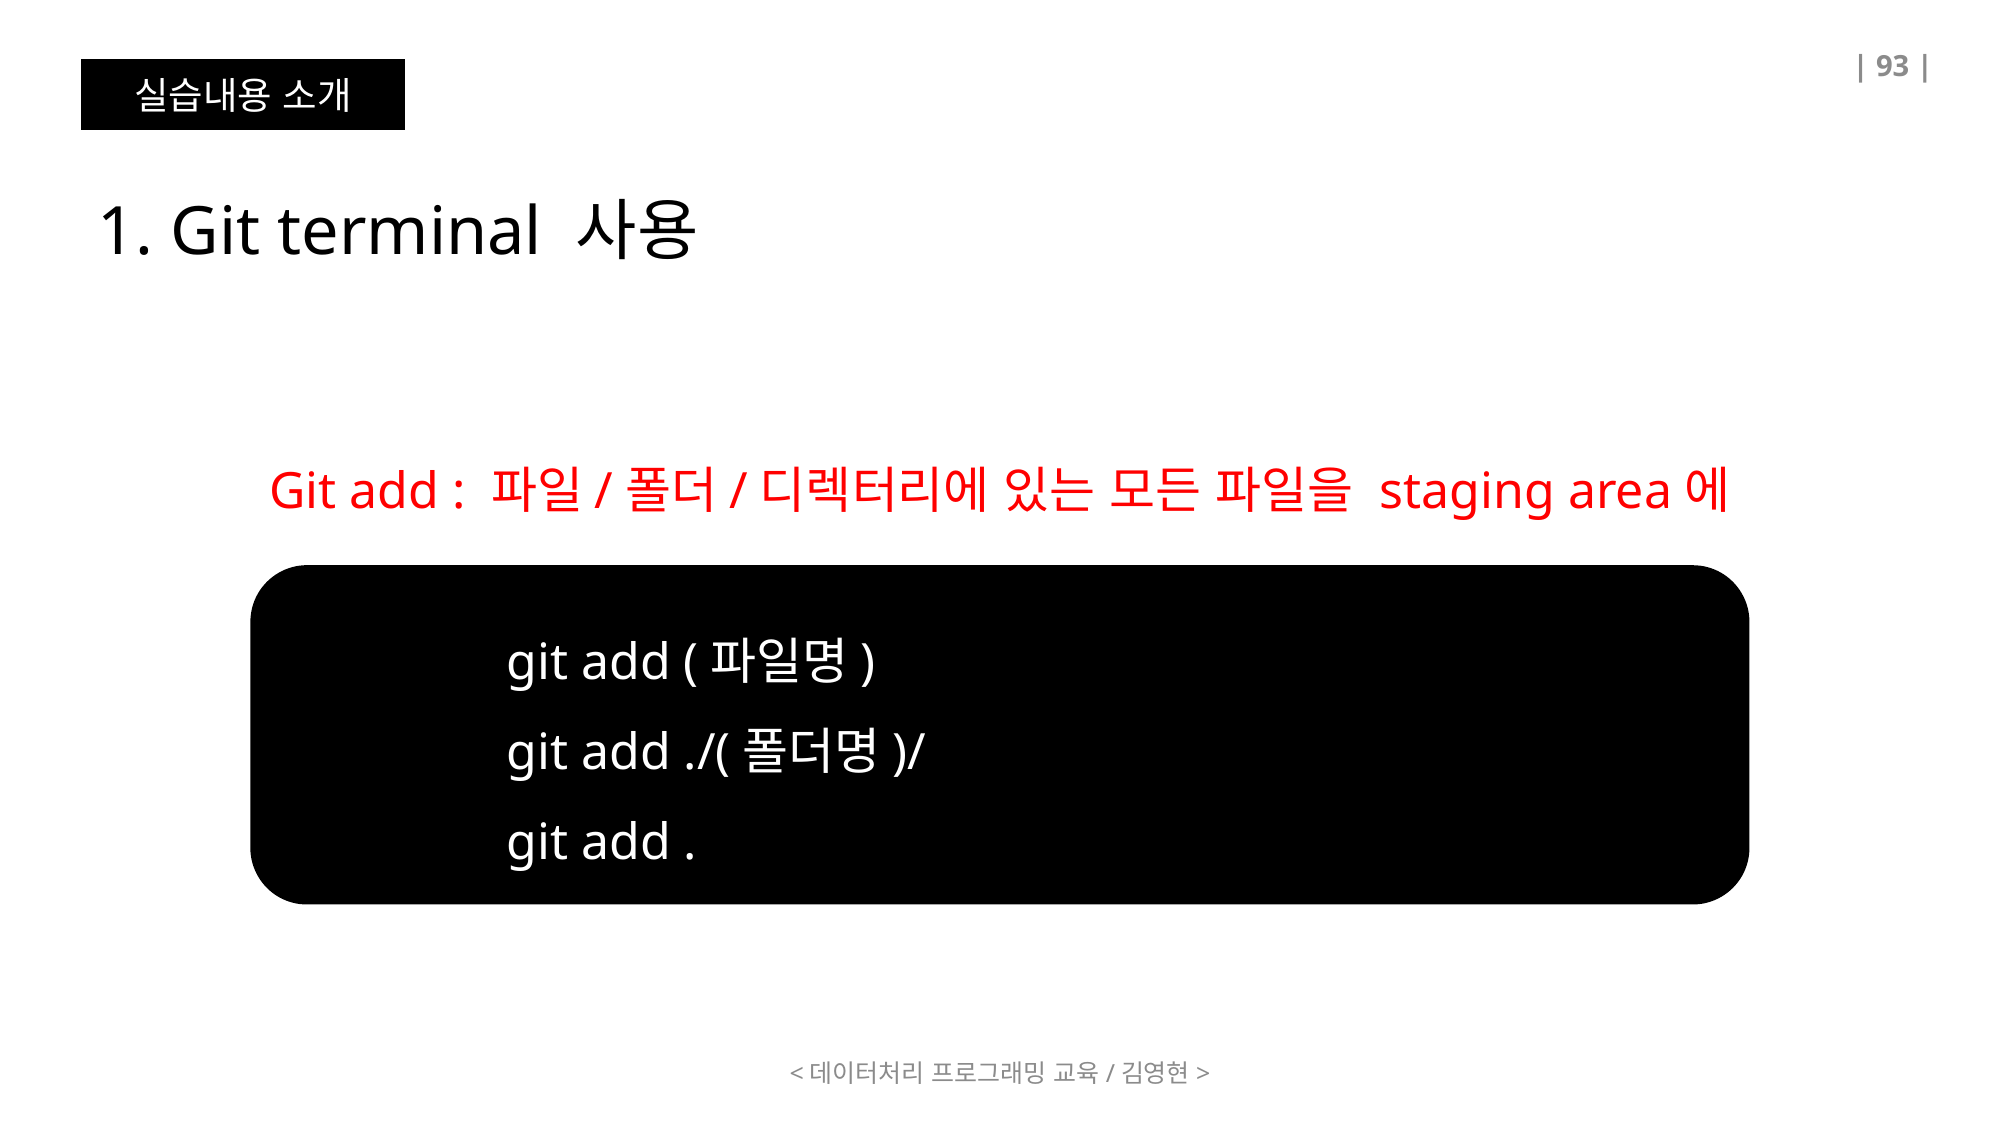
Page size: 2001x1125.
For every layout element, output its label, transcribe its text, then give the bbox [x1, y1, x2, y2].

footer <데이터처리 프로그래밍 교육/김영현> [662, 1042, 1338, 1103]
text_box Git add : 파일/폴더/디렉터리에 있는 모든 파일을 staging area에 추가 [205, 391, 1794, 646]
slide_number | 93 | [1497, 37, 1948, 98]
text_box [81, 59, 1543, 299]
text_box git add (파일명) git add ./(폴더명)/ git add . [249, 564, 1751, 906]
